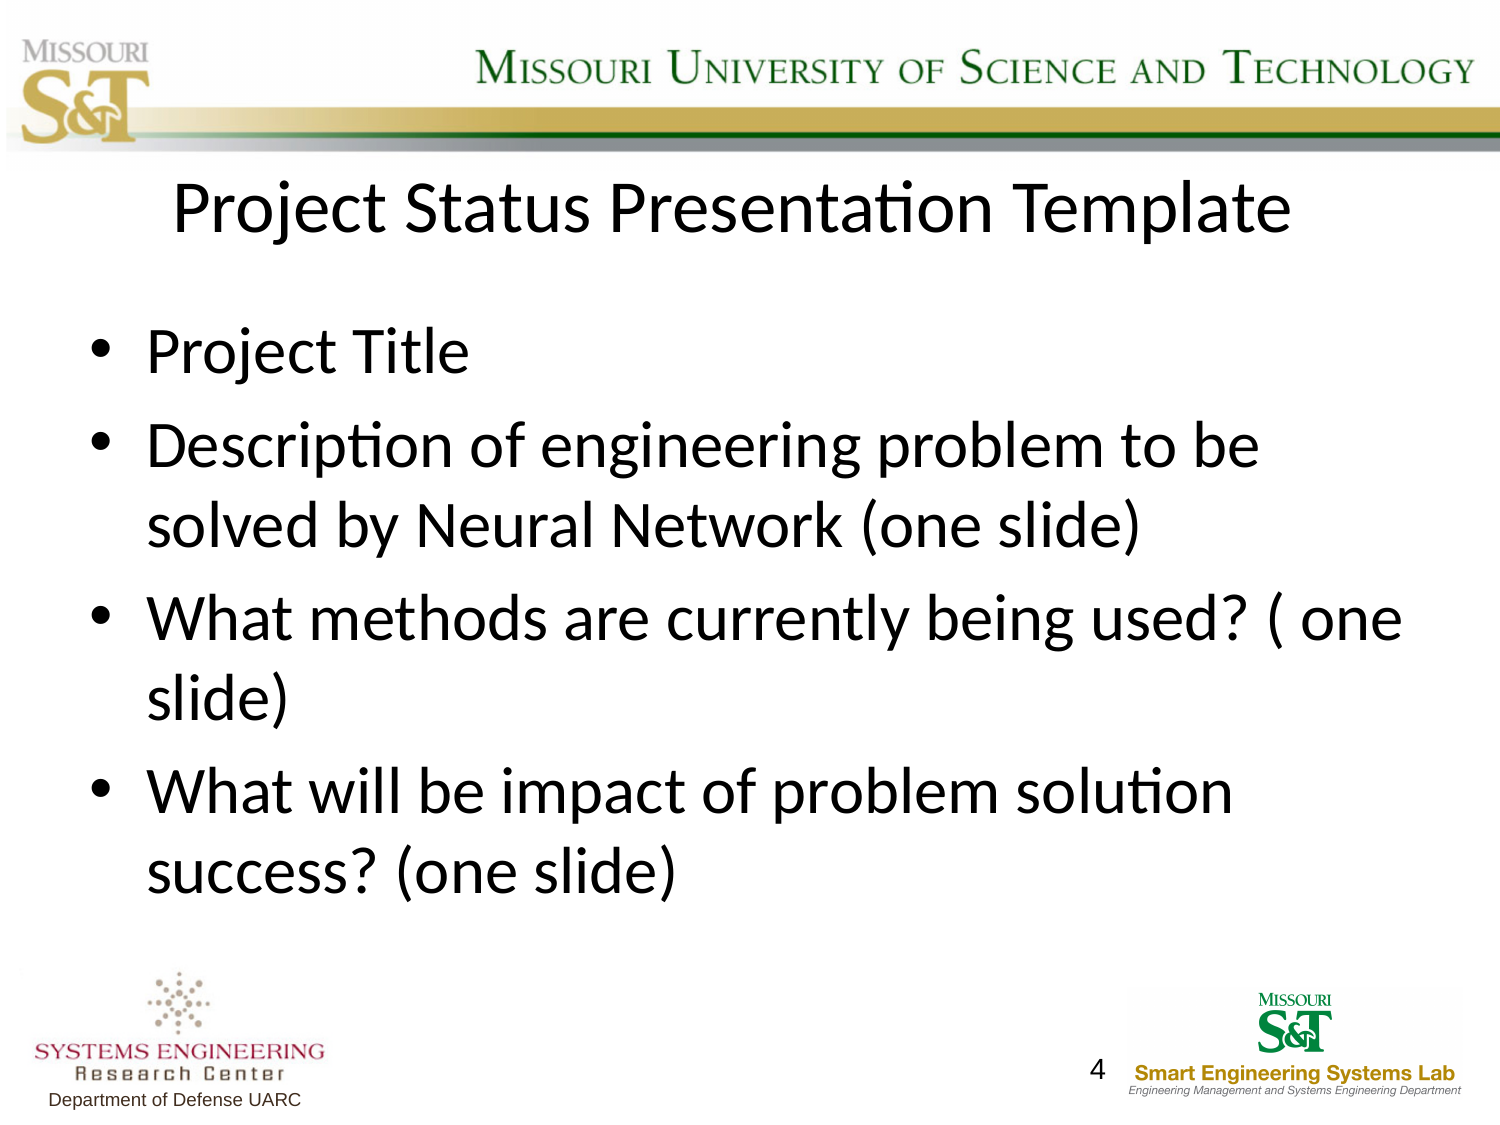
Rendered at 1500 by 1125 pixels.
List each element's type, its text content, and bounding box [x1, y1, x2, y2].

list Project Title Description of engineering problem to be solved by Neural Network (one slide) What methods are currently being used? ( one slide) What will be impact of problem solution success? (one slide) [75, 299, 1425, 950]
picture [1127, 987, 1463, 1100]
picture [19, 962, 338, 1088]
picture [6, 0, 1500, 171]
title Project Status Presentation Template [75, 149, 1425, 299]
slide_number 4 [1074, 1042, 1425, 1103]
